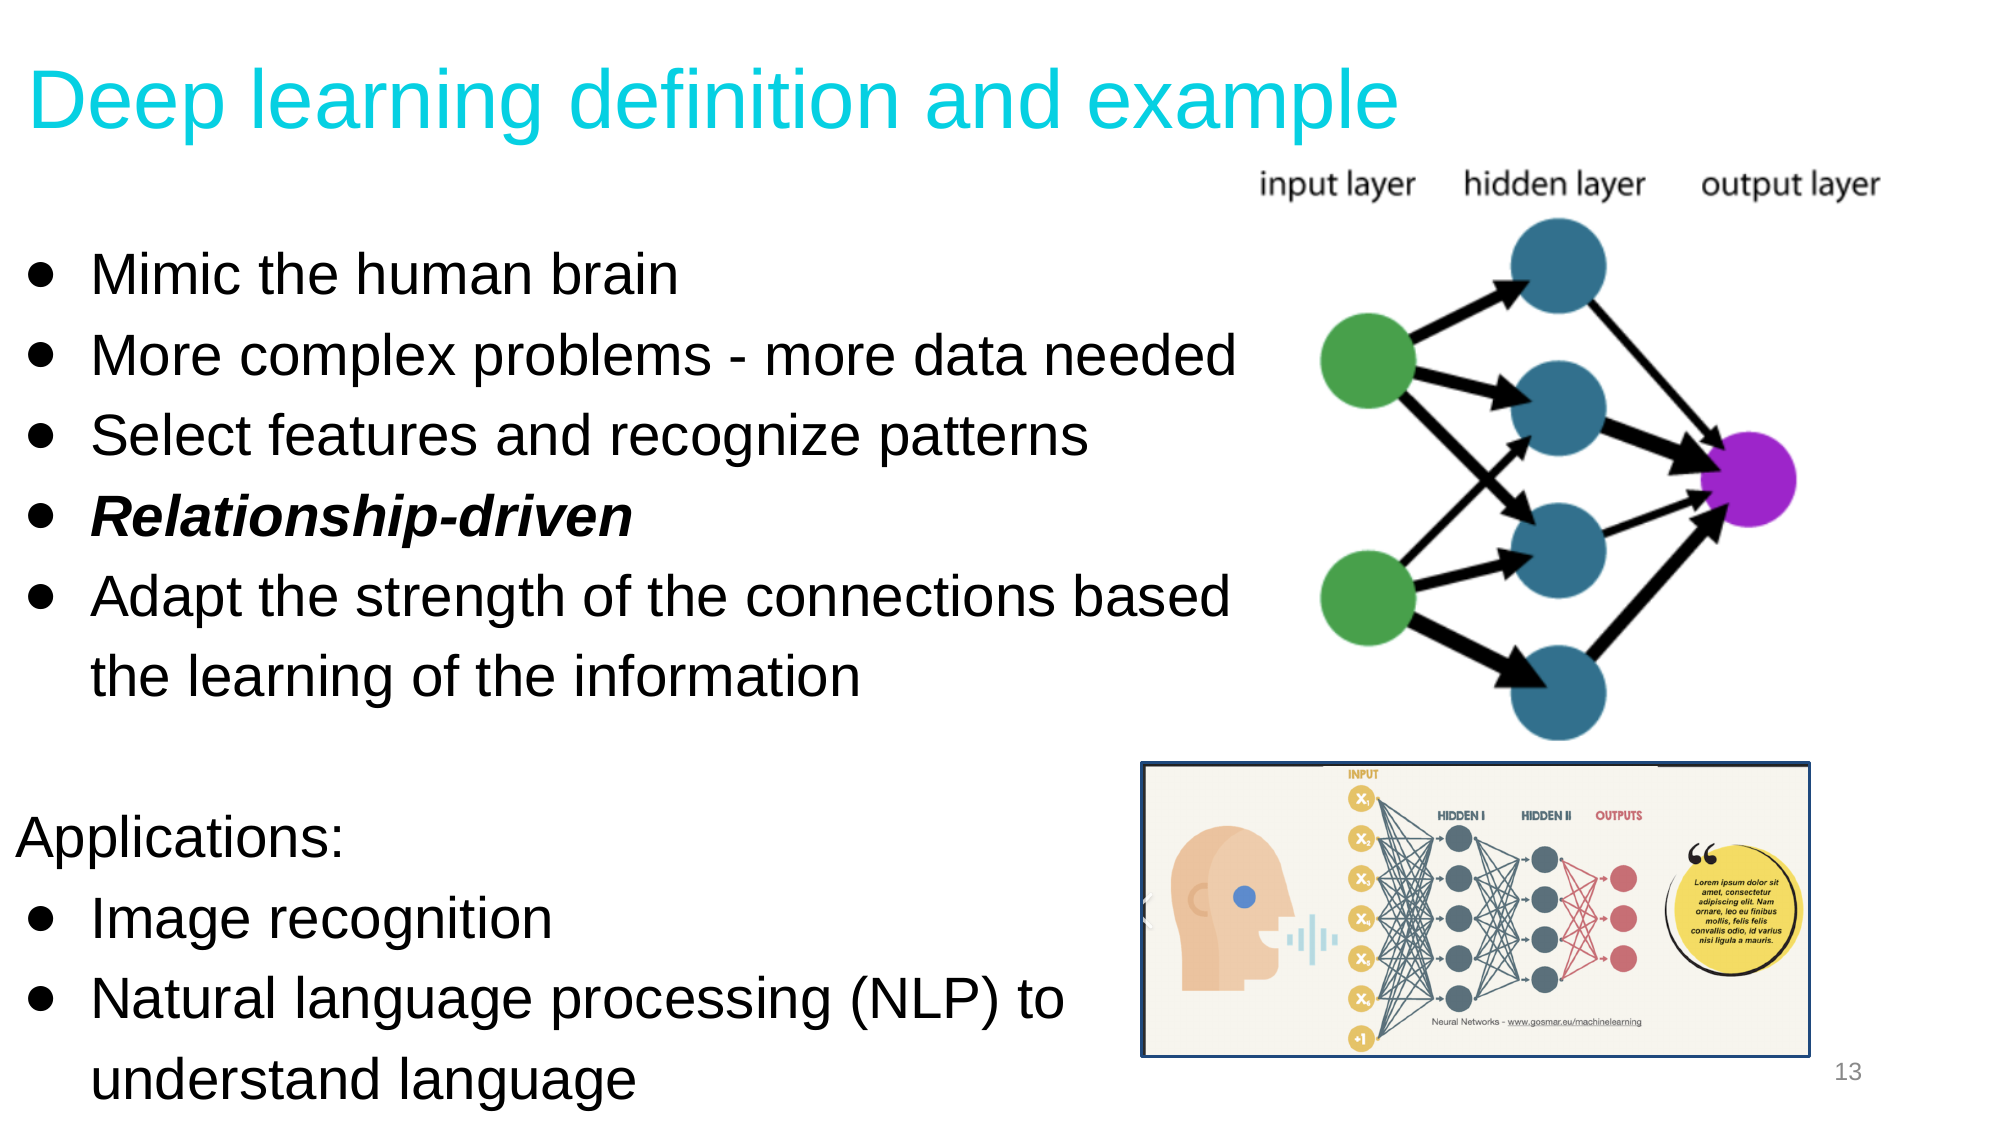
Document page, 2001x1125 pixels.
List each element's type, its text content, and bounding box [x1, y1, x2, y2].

picture [1143, 763, 1809, 1055]
slide_number ‹#› [1498, 1054, 1998, 1125]
picture [1240, 159, 1895, 751]
title Deep learning definition and example [25, 43, 2000, 234]
text_box Mimic the human brain More complex problems - more data needed Select features and recognize patterns Relationship-driven Adapt the strength of the connections based on the learning of the information Applications: Image recognition Natural language processing (NLP) to understand language [0, 210, 1343, 1125]
